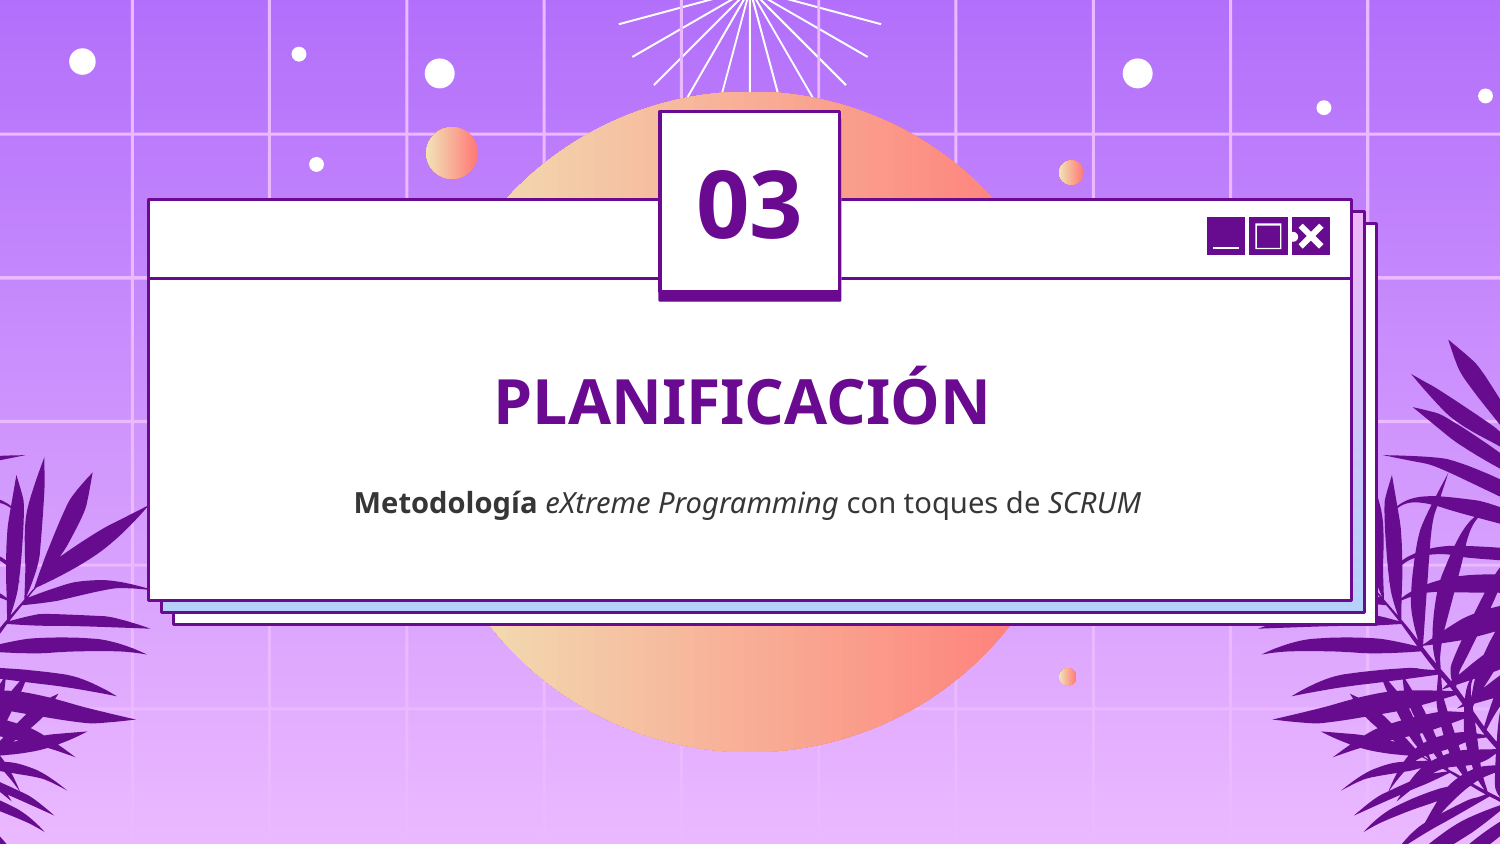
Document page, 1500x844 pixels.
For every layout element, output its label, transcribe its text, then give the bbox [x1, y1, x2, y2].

title 03 [660, 162, 840, 241]
title PLANIFICACIÓN [377, 361, 1123, 437]
text_box [659, 111, 840, 292]
subtitle Metodología eXtreme Programming con toques de SCRUM [243, 444, 1267, 554]
